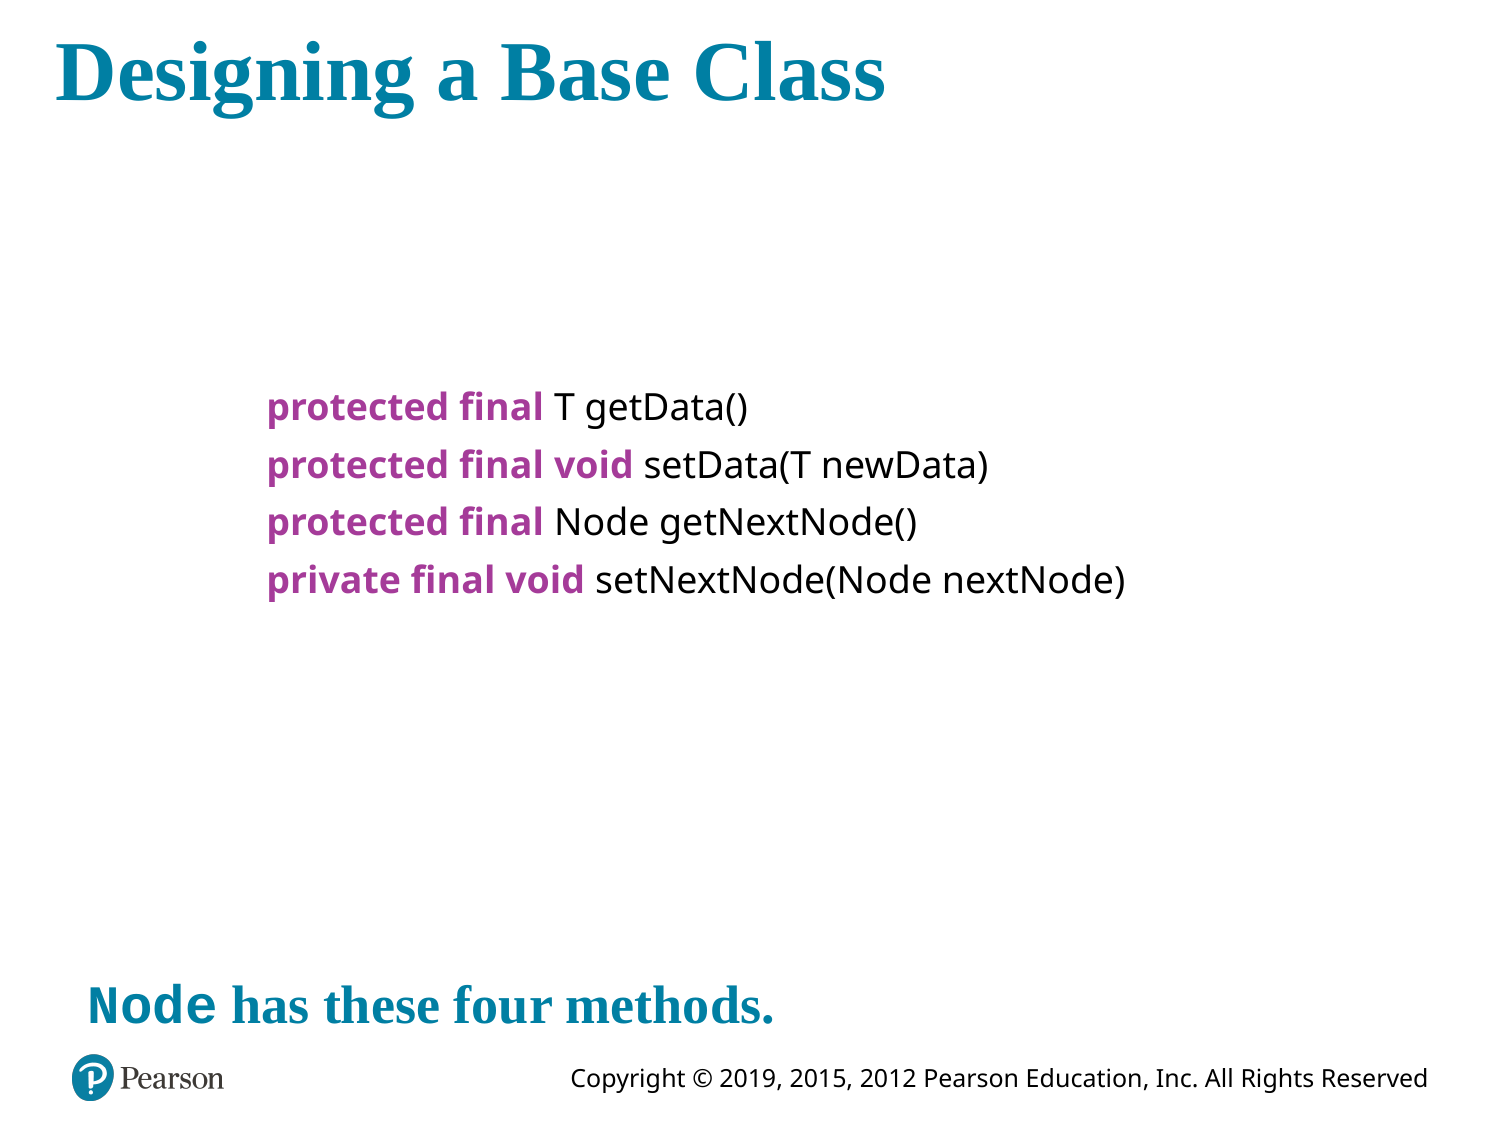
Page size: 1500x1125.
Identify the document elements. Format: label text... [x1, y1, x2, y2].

picture [98, 1054, 224, 1101]
picture [80, 1063, 106, 1088]
text_box protected final T getData() protected final void setData(T newData) protected final Node getNextNode() private final void setNextNode(Node nextNode) [258, 375, 1134, 609]
picture [72, 1087, 83, 1101]
list Node has these four methods. [72, 953, 1424, 1051]
picture [72, 1054, 88, 1070]
title Designing a Base Class [40, 0, 1438, 133]
